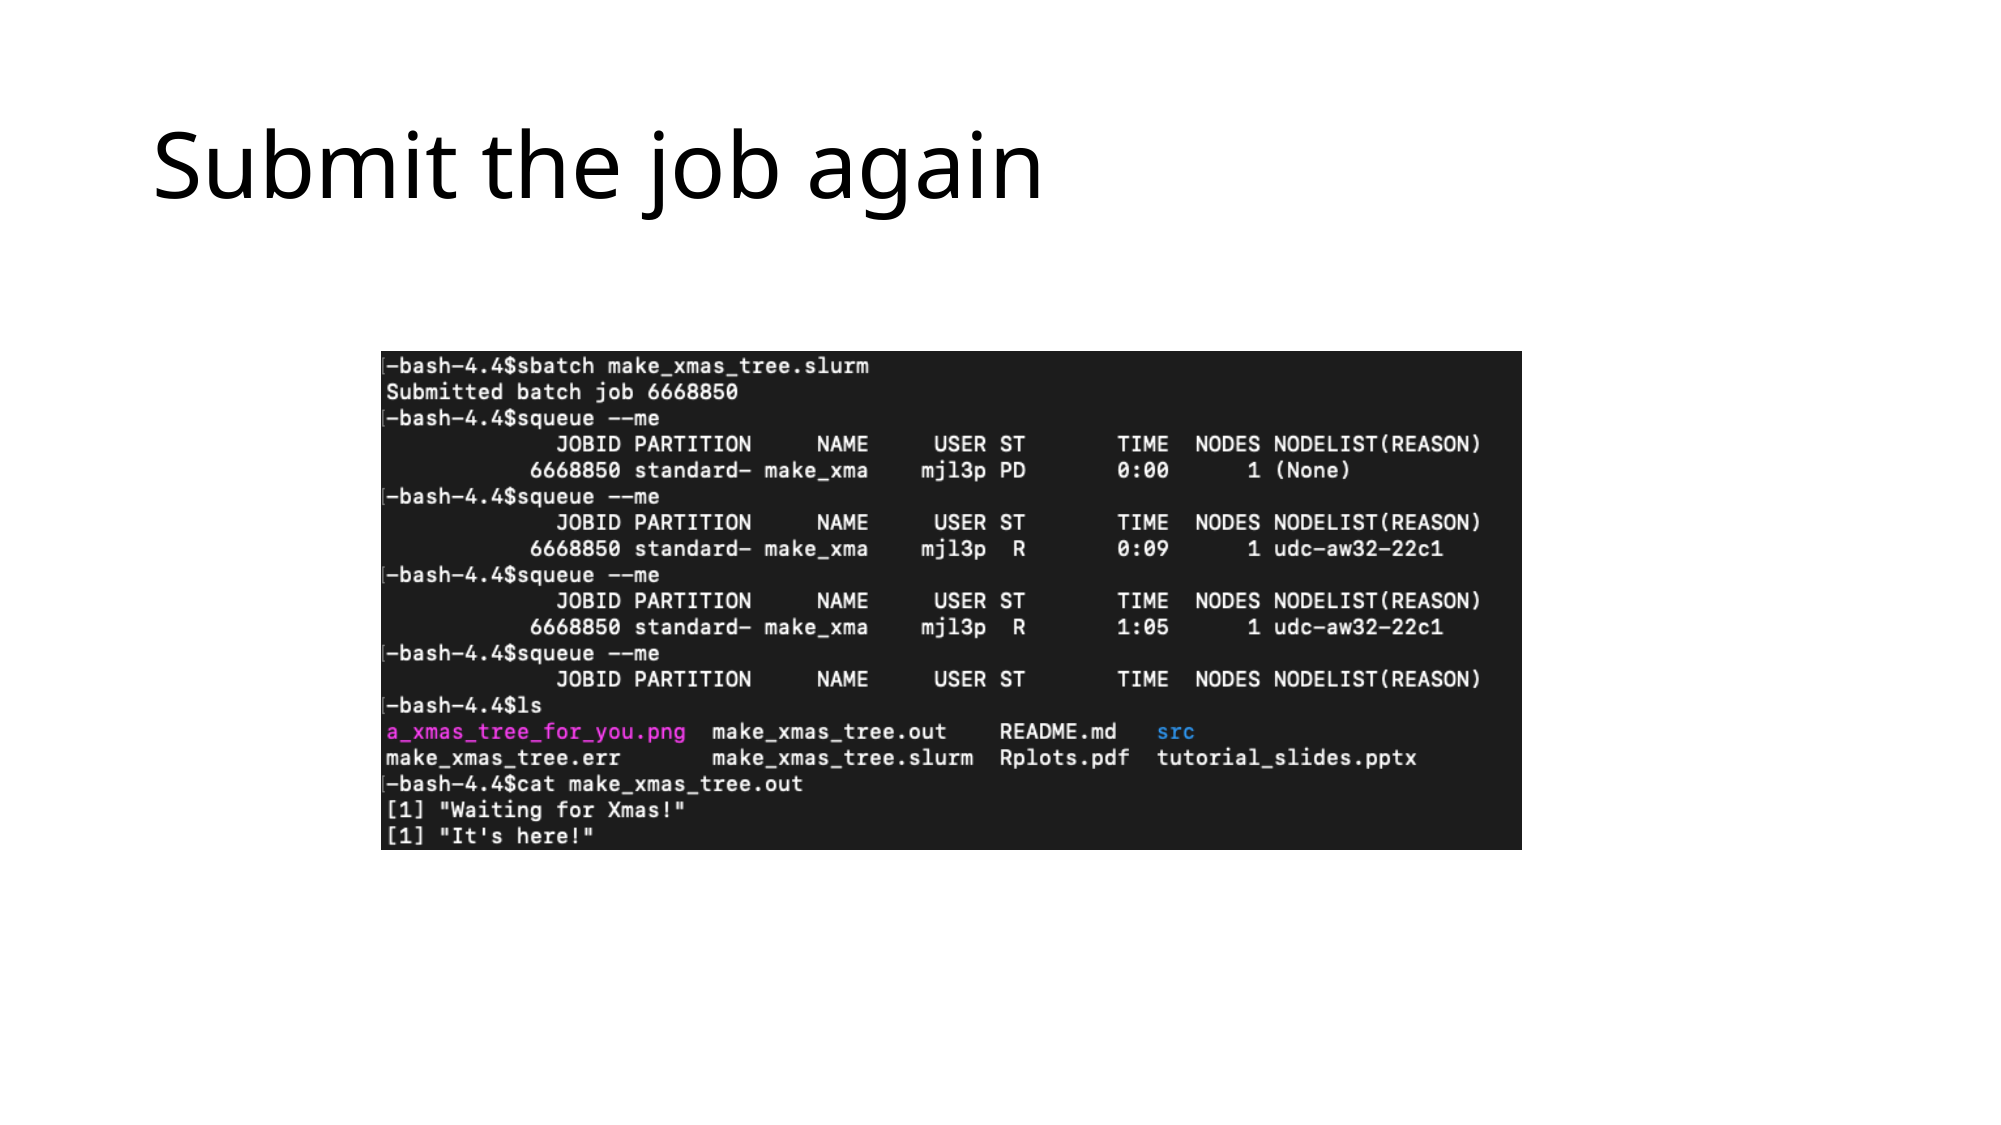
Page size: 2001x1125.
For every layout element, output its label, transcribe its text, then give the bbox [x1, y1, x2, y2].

title Submit the job again [137, 59, 1863, 278]
picture [380, 350, 1523, 851]
